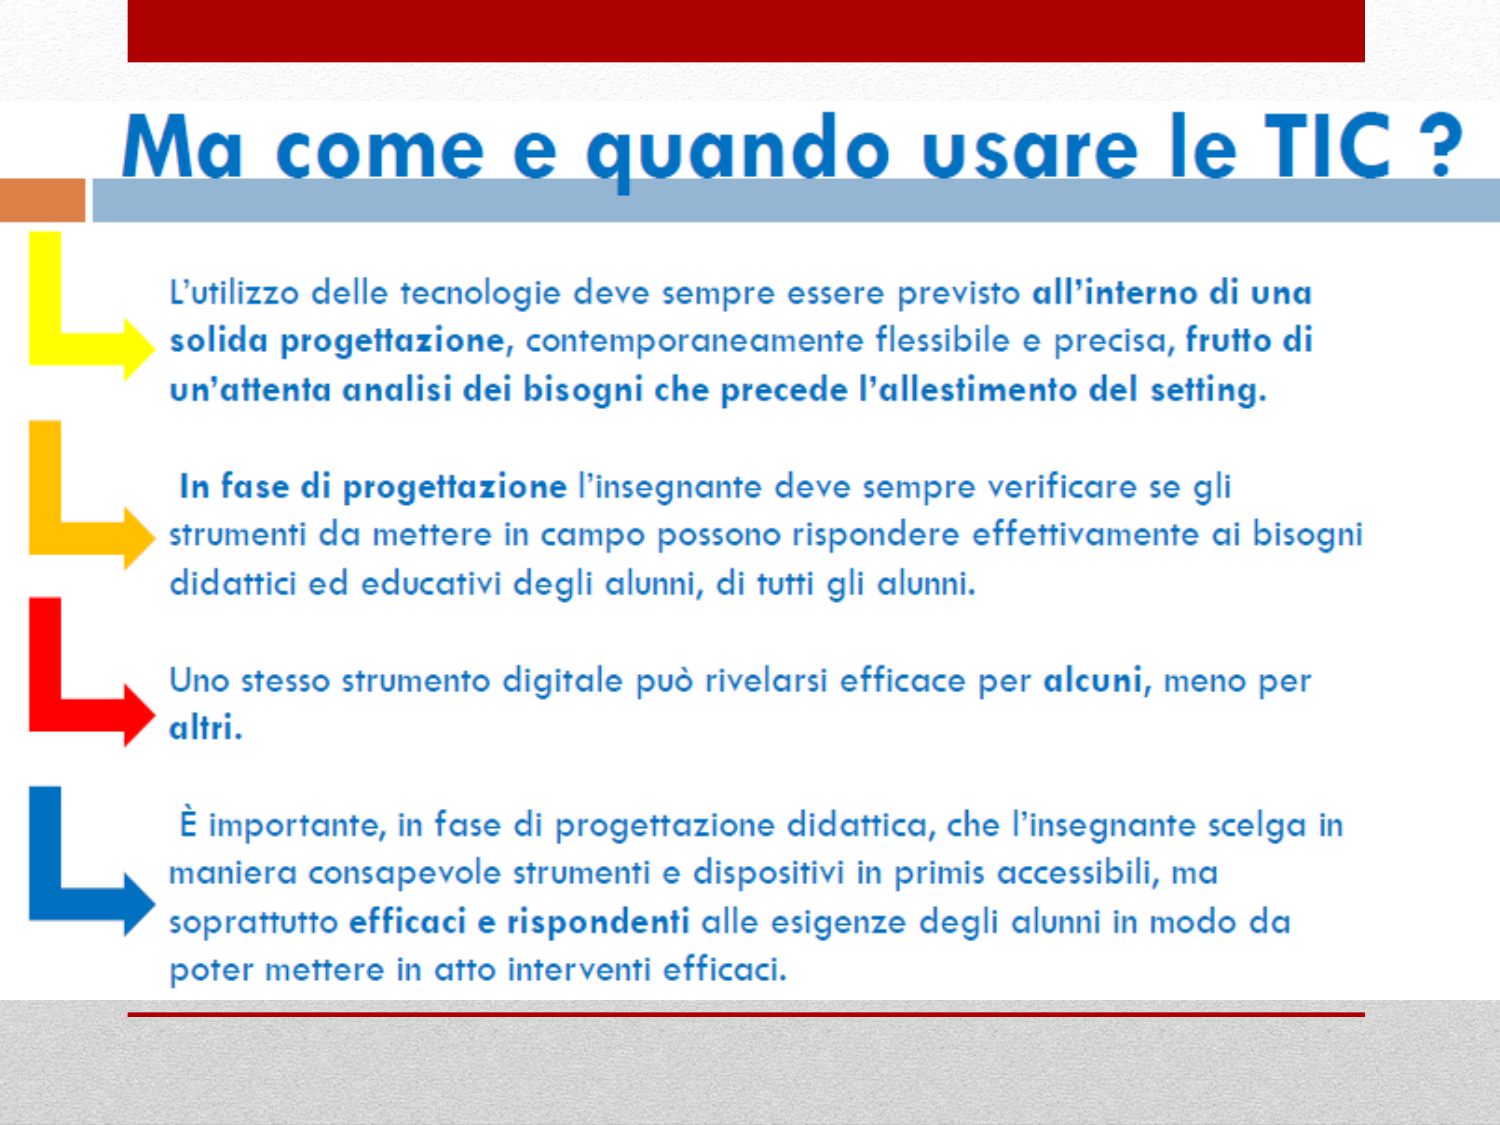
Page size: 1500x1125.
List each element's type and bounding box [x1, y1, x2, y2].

picture [0, 100, 1500, 1001]
